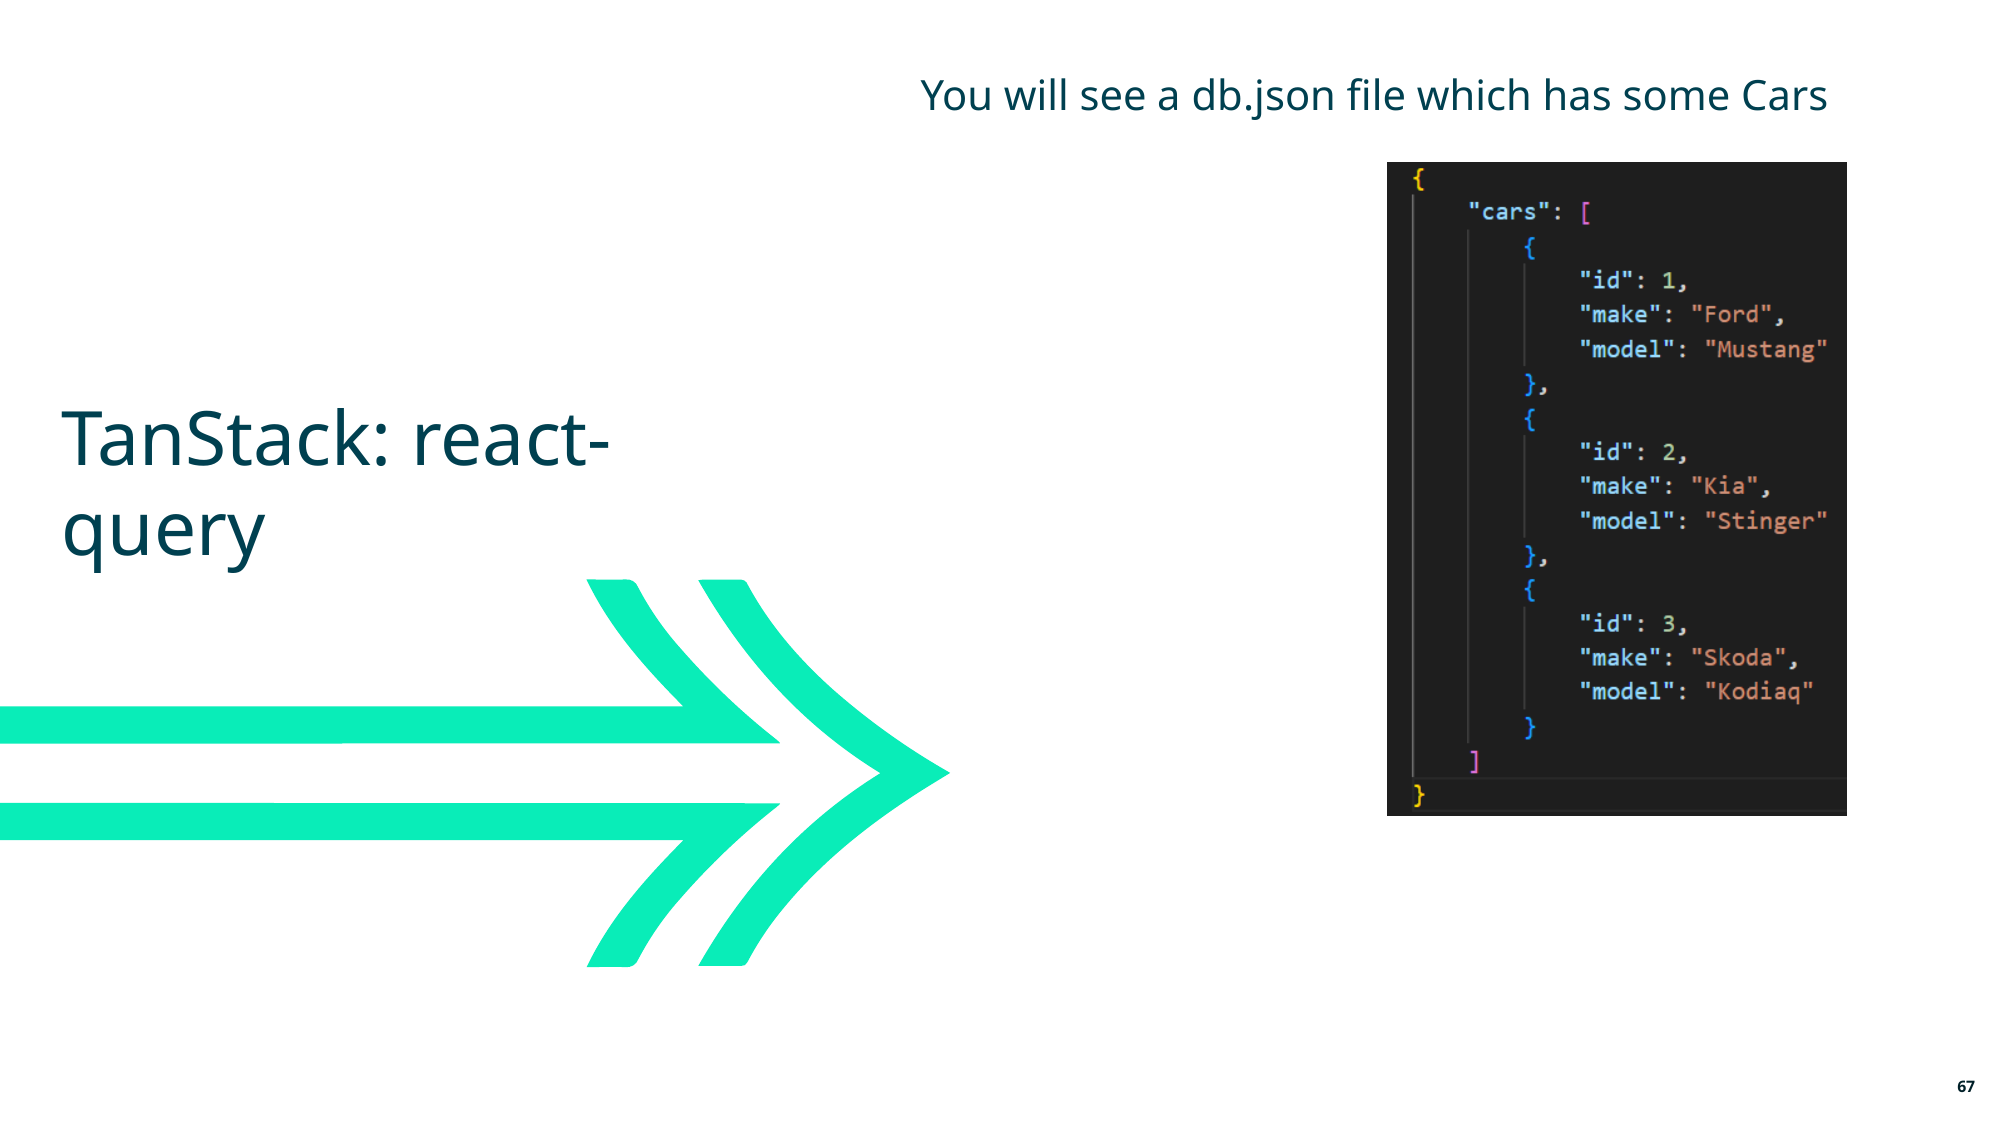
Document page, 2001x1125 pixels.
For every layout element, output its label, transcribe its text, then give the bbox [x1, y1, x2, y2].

list TanStack: react-query [61, 450, 668, 571]
slide_number 67 [1846, 1068, 1976, 1098]
picture [1387, 162, 1847, 816]
text_box You will see a db.json file which has some Cars [920, 69, 1911, 563]
